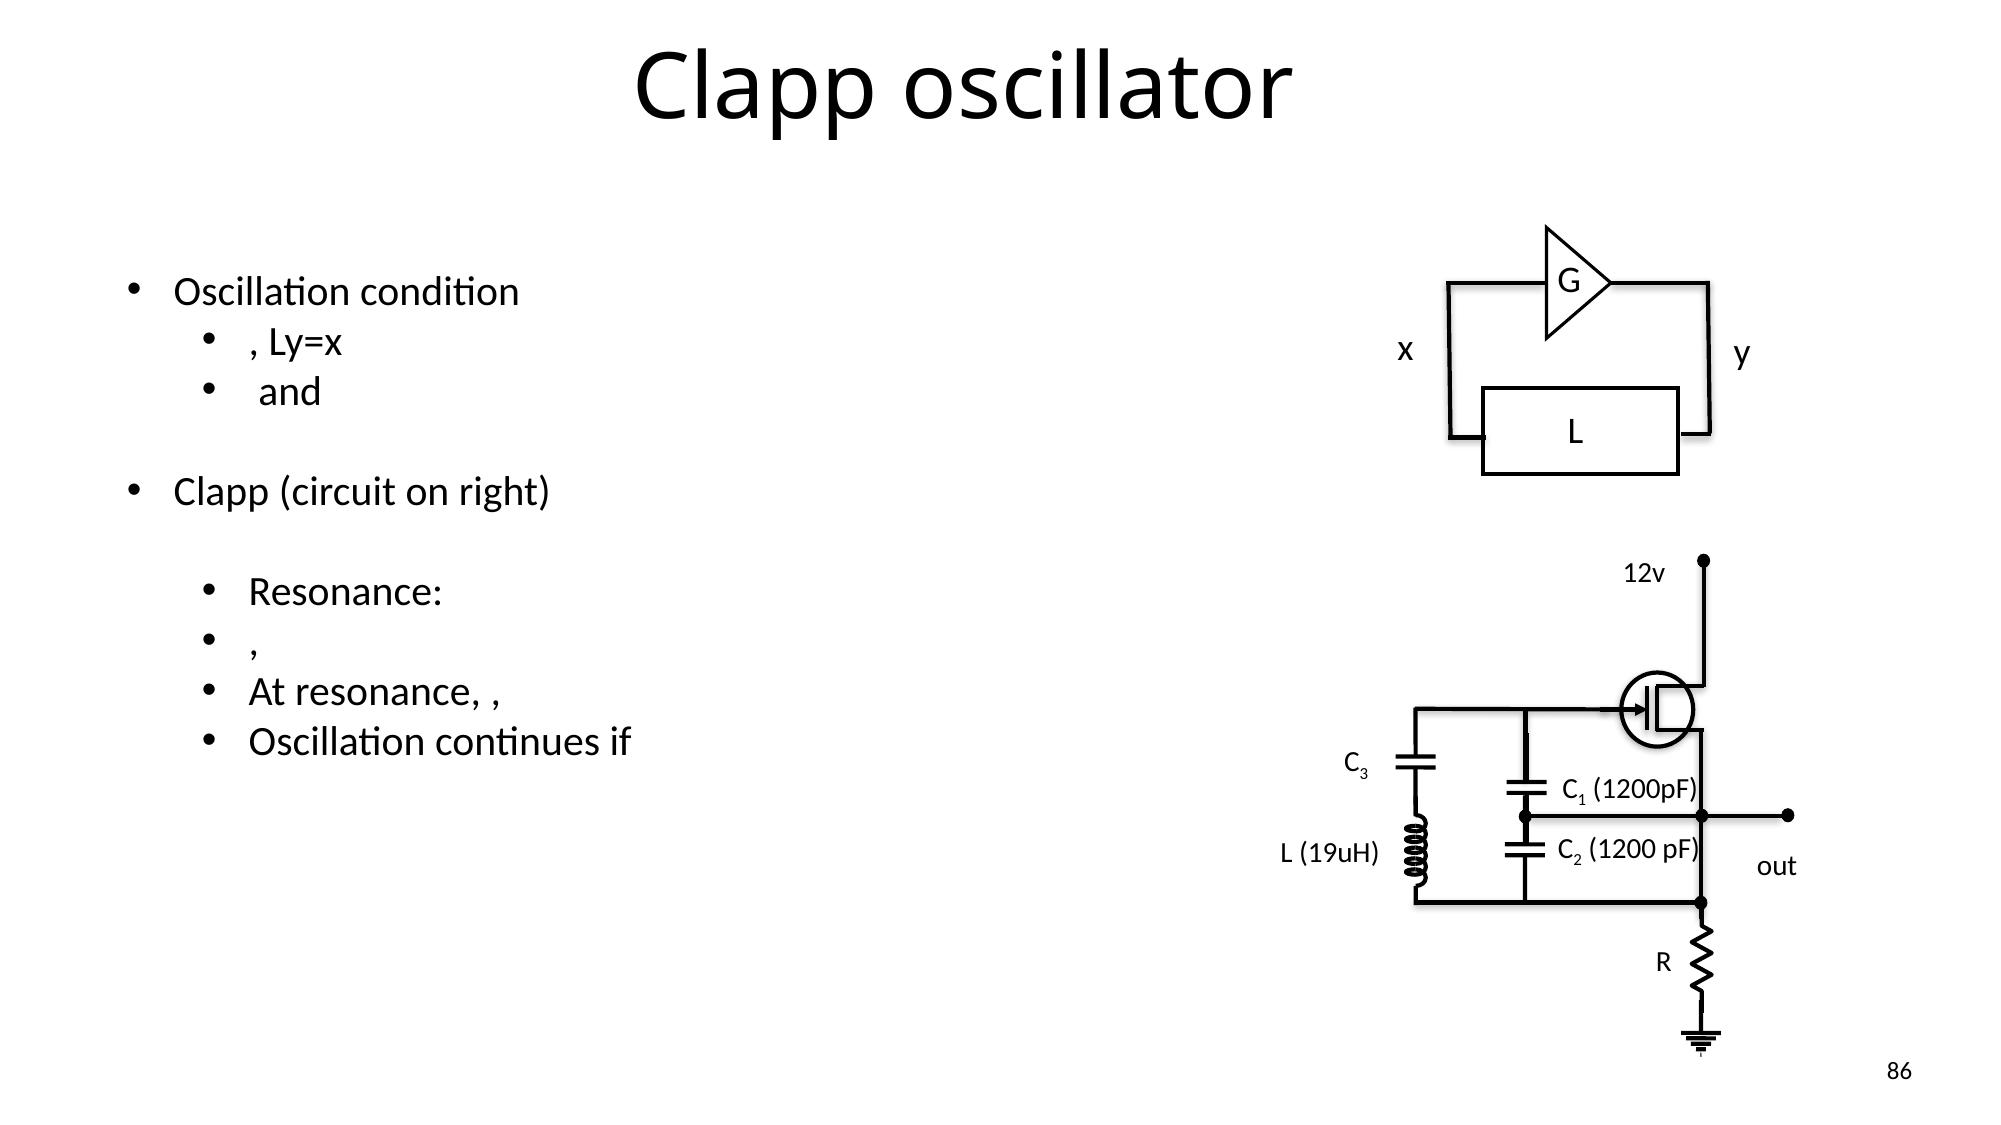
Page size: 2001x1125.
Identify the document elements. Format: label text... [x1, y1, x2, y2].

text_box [1272, 545, 1841, 1055]
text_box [1382, 227, 1790, 475]
text_box Clapp oscillator [63, 26, 1864, 137]
slide_number 86 [1569, 735, 1920, 1125]
